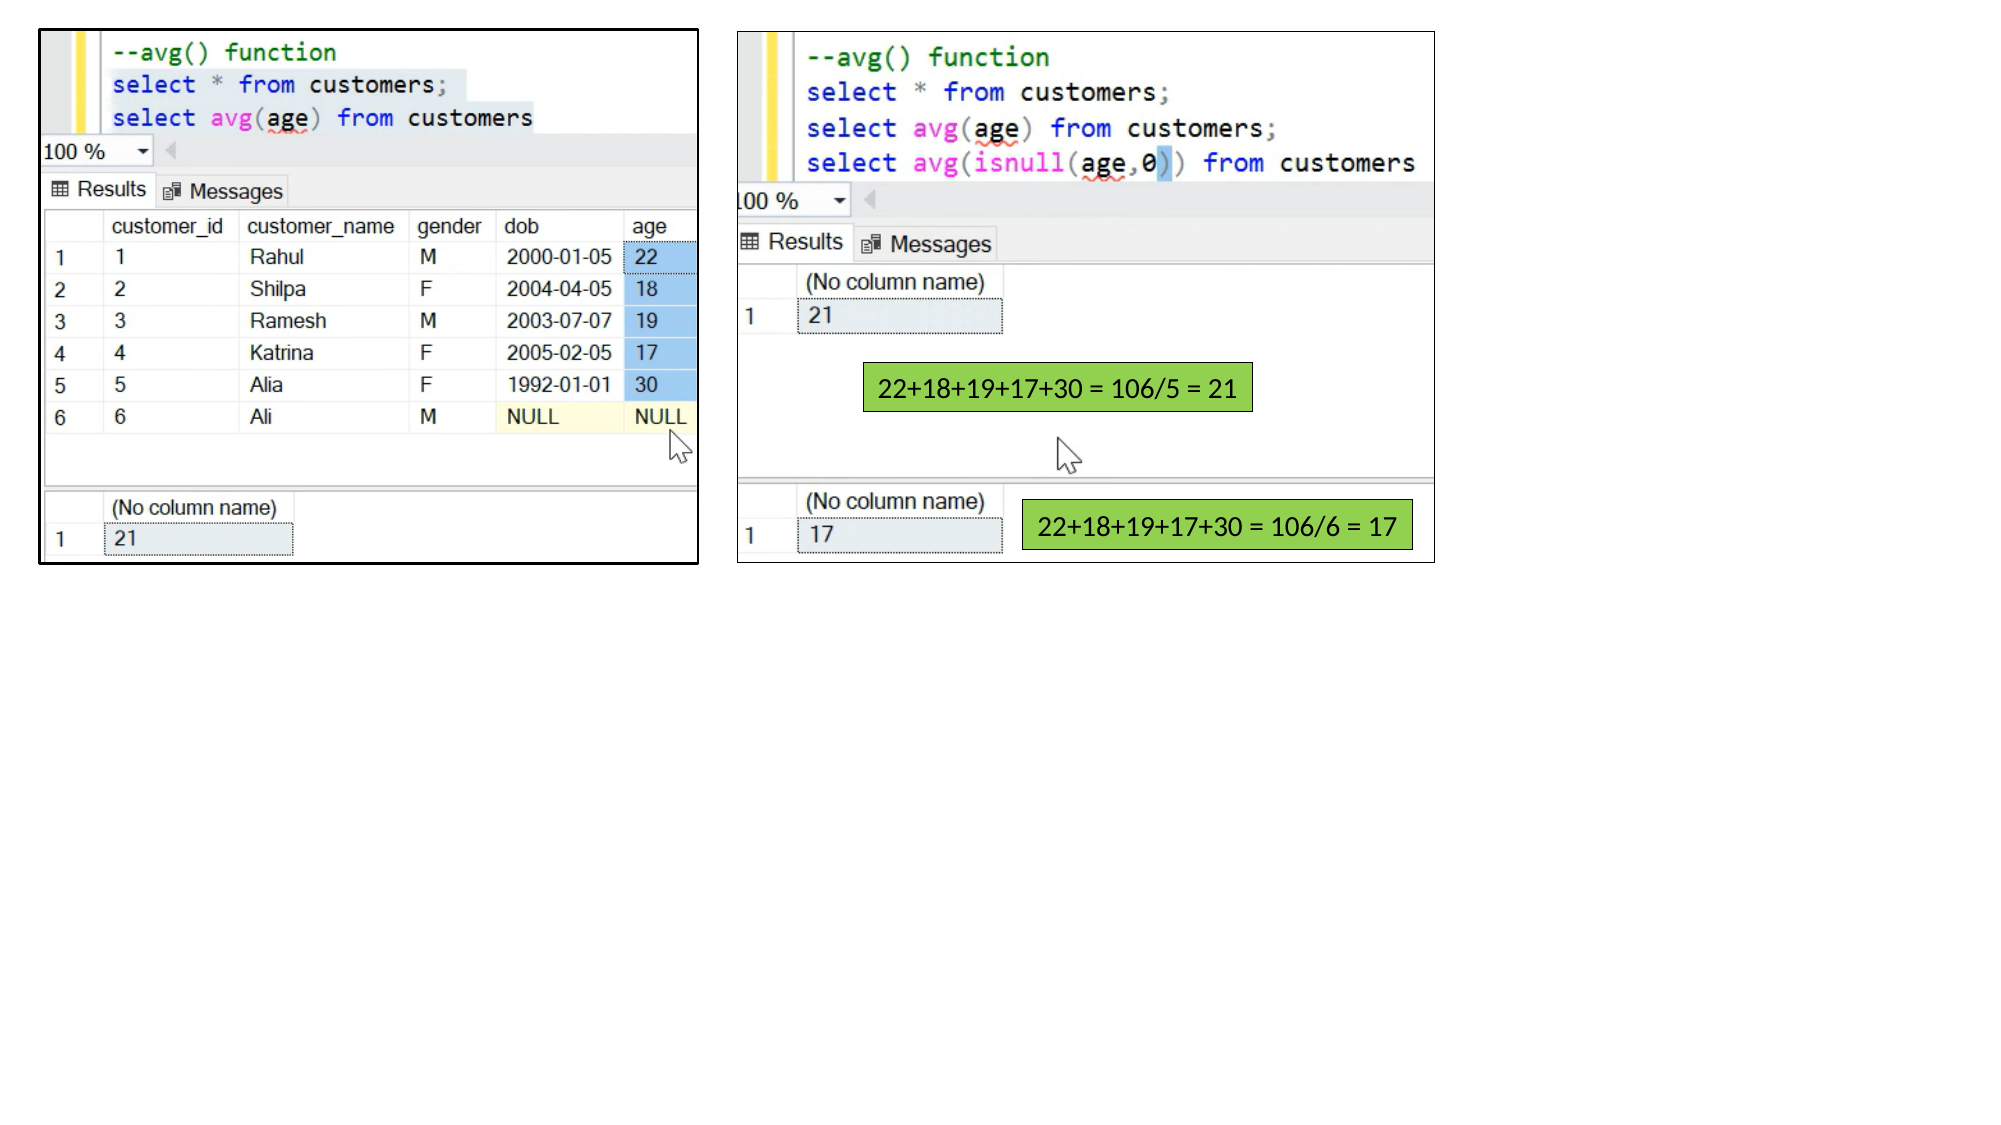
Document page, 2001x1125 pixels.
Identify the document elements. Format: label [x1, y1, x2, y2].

picture [40, 30, 697, 563]
picture [737, 30, 1435, 563]
